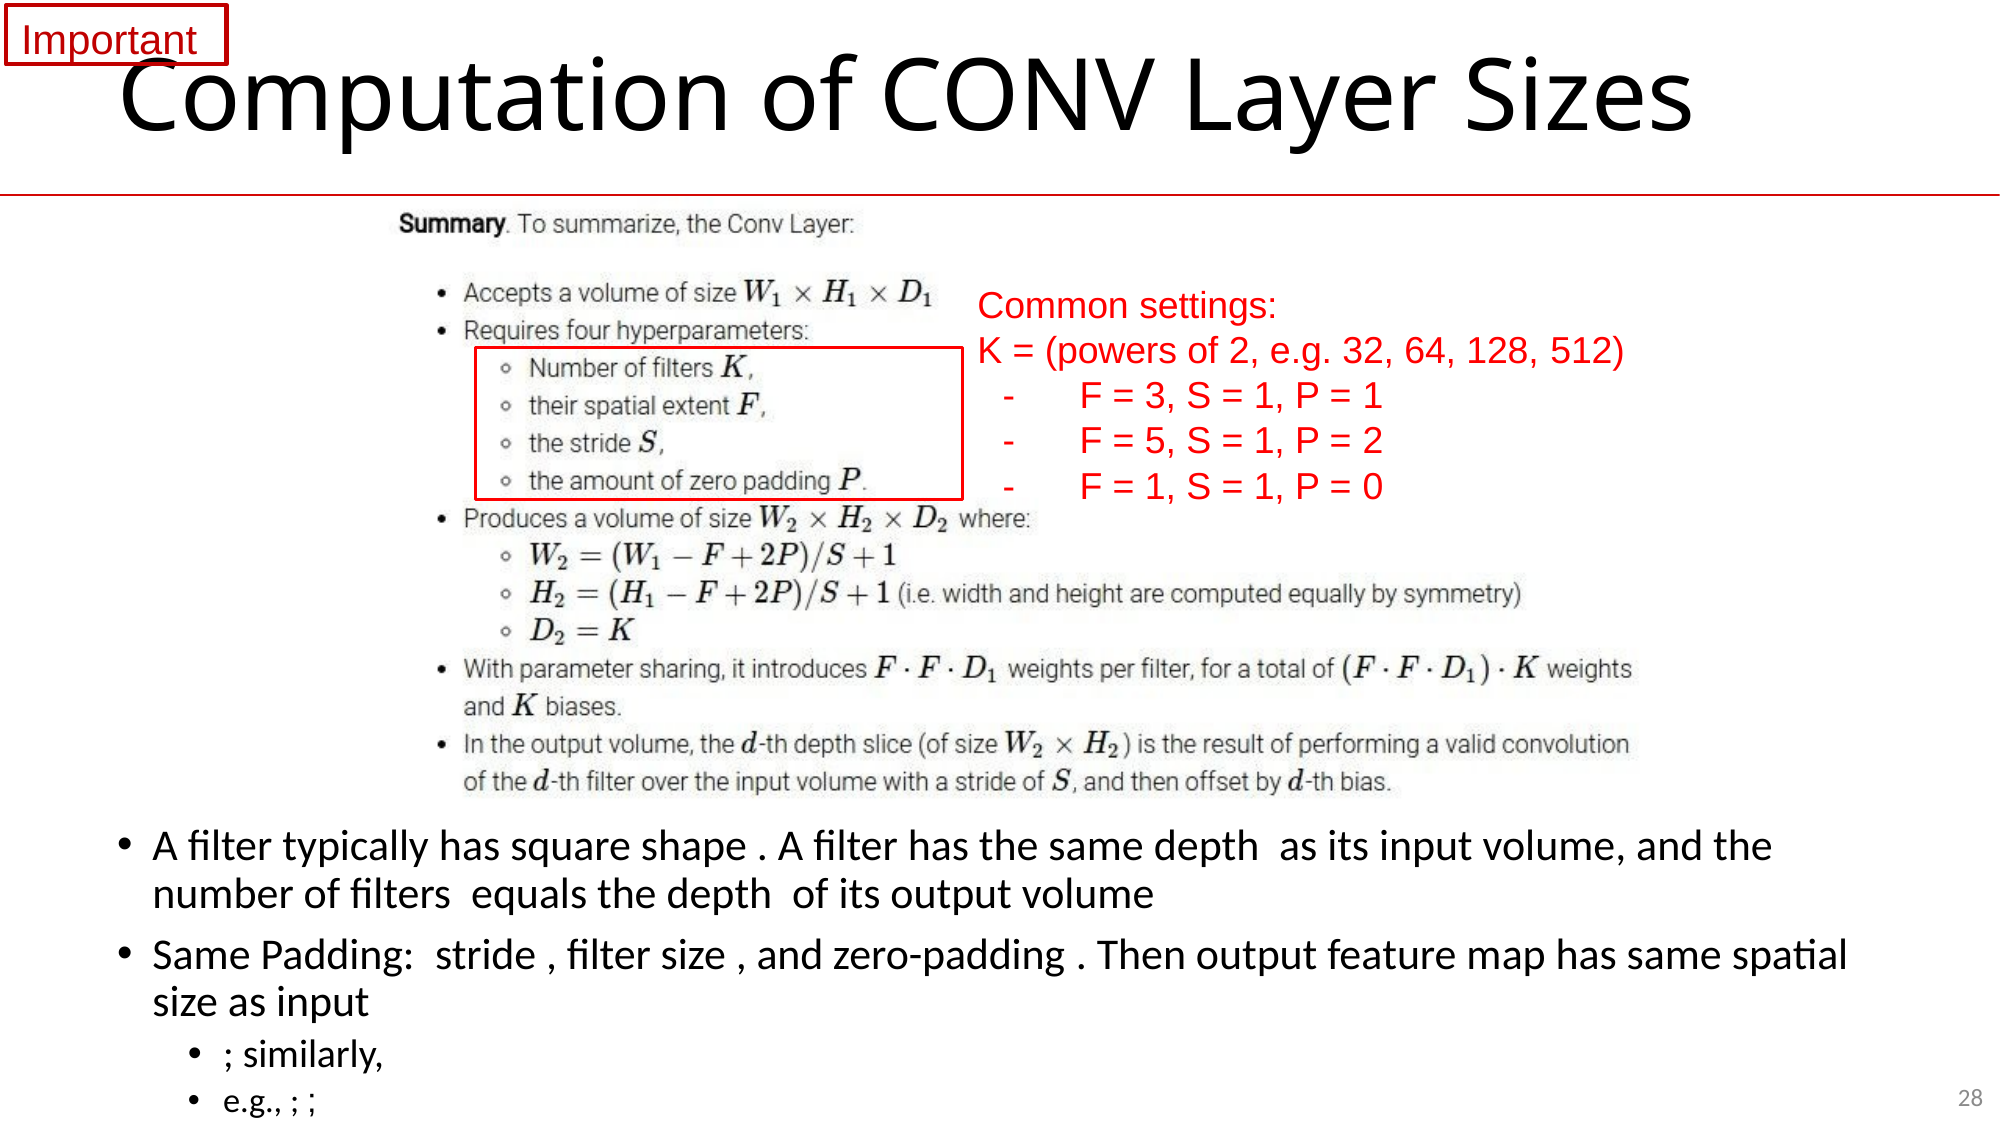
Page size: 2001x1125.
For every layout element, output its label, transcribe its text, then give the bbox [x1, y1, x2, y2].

text_box [475, 347, 963, 500]
title Computation of CONV Layer Sizes [102, 10, 1899, 186]
text_box [388, 197, 1647, 808]
slide_number 28 [1548, 1066, 1999, 1125]
text_box Important [6, 5, 227, 65]
text_box Common settings: K = (powers of 2, e.g. 32, 64, 128, 512) - F = 3, S = 1, P = 1 - F = 5, S = 1, P = 2 - F = 1, S = 1, P = 0 [975, 280, 1631, 507]
